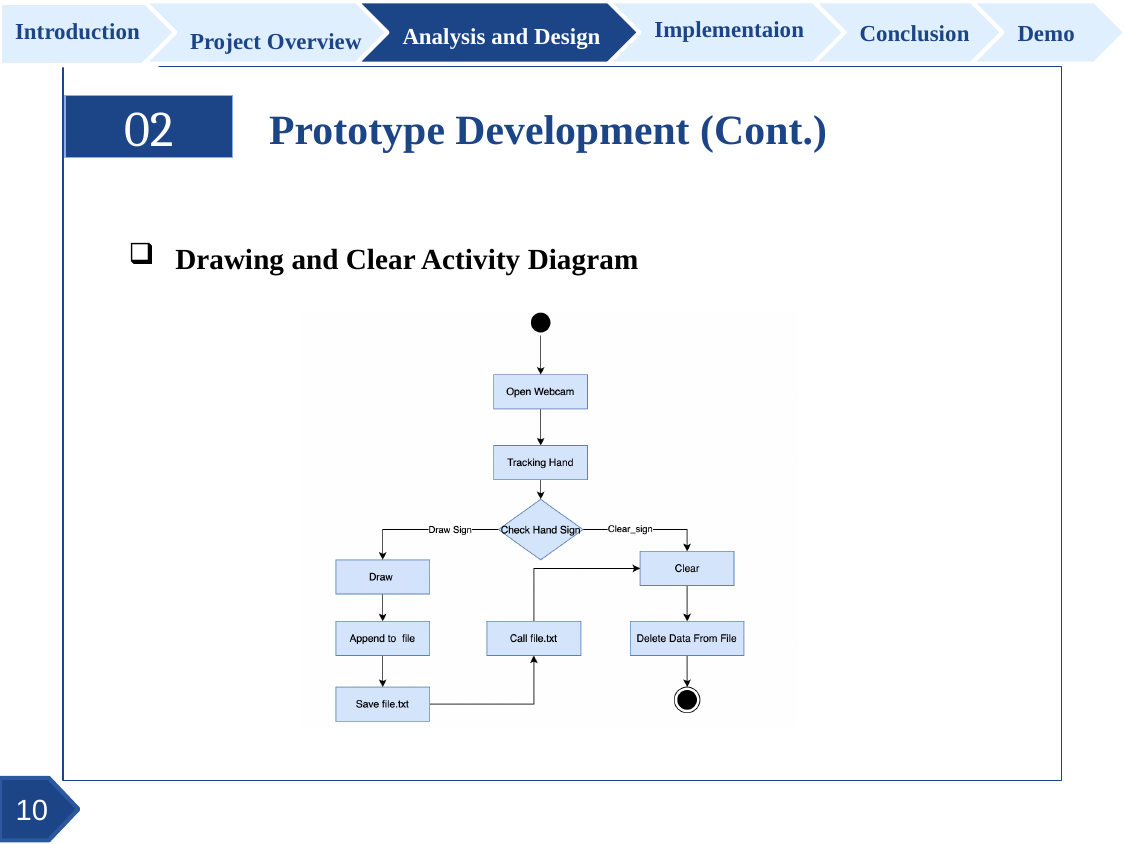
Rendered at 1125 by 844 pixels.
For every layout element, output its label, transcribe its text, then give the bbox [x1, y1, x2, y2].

text_box Prototype Development (Cont.) [254, 95, 844, 161]
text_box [0, 0, 1125, 66]
title 02 [64, 95, 233, 158]
text_box Drawing and Clear Activity Diagram [113, 232, 654, 283]
text_box 10 [0, 775, 80, 843]
picture [301, 312, 797, 728]
